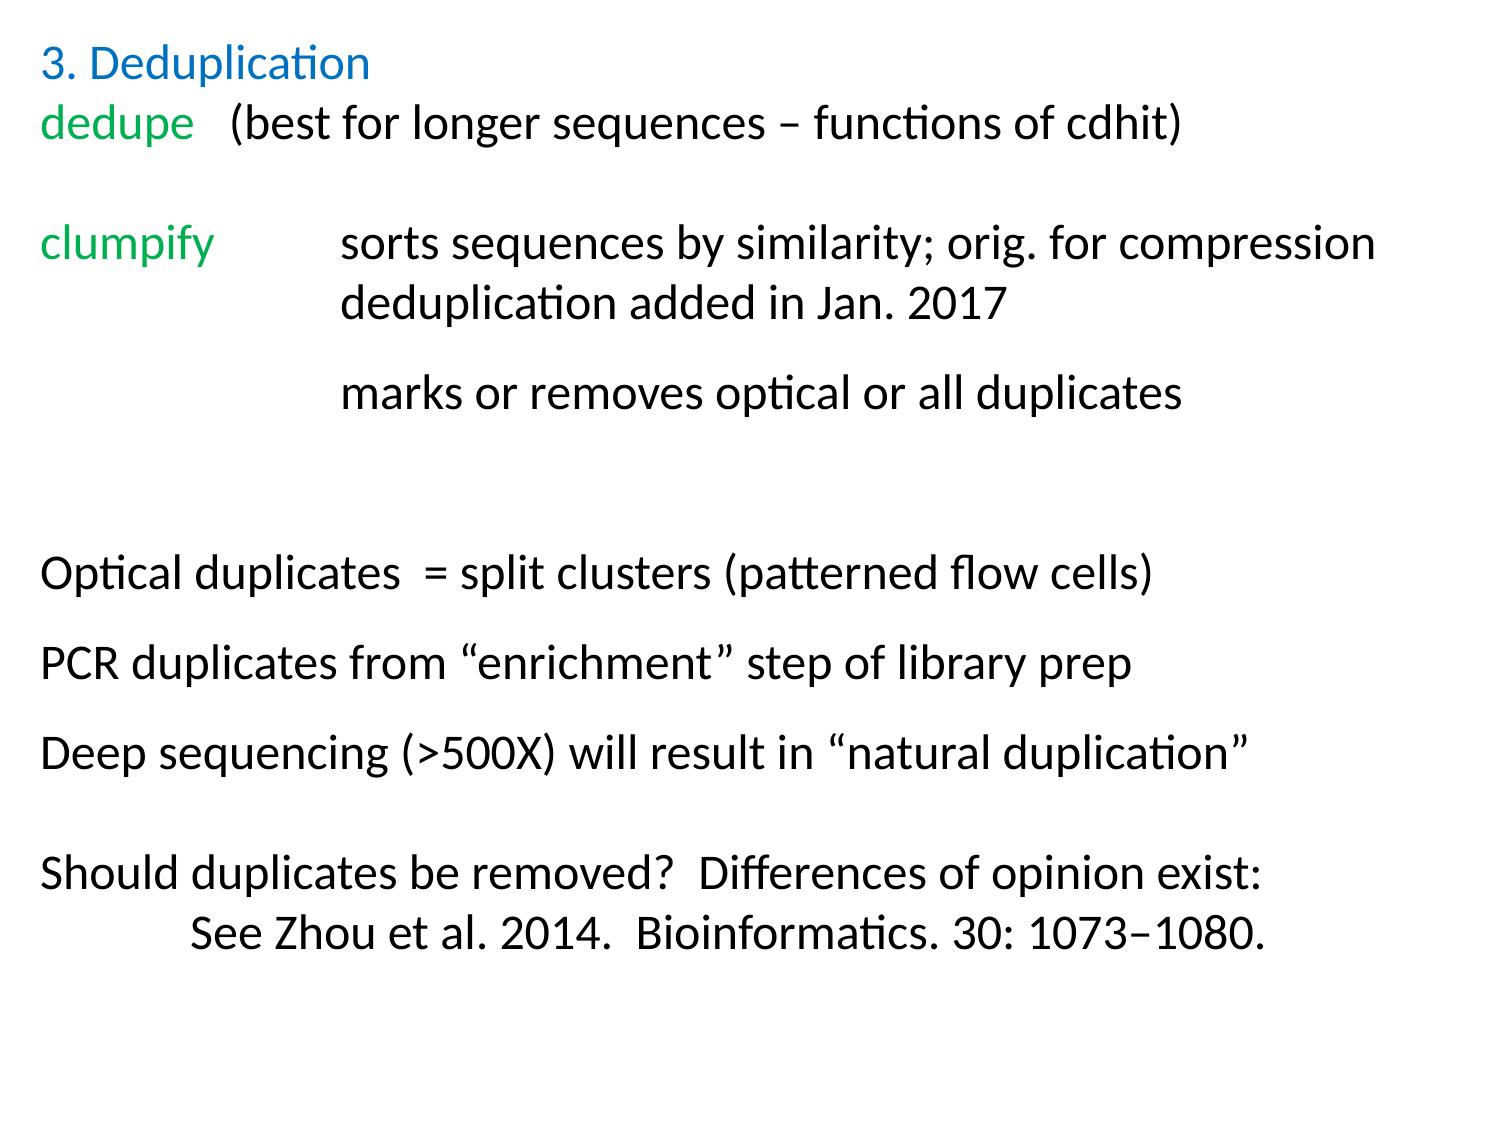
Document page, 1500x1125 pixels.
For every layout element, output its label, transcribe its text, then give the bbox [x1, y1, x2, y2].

text_box 3. Deduplication dedupe (best for longer sequences – functions of cdhit) clumpify sorts sequences by similarity; orig. for compression deduplication added in Jan. 2017 marks or removes optical or all duplicates Optical duplicates = split clusters (patterned flow cells) PCR duplicates from “enrichment” step of library prep Deep sequencing (>500X) will result in “natural duplication” Should duplicates be removed? Differences of opinion exist: See Zhou et al. 2014. Bioinformatics. 30: 1073–1080. [25, 22, 1452, 968]
